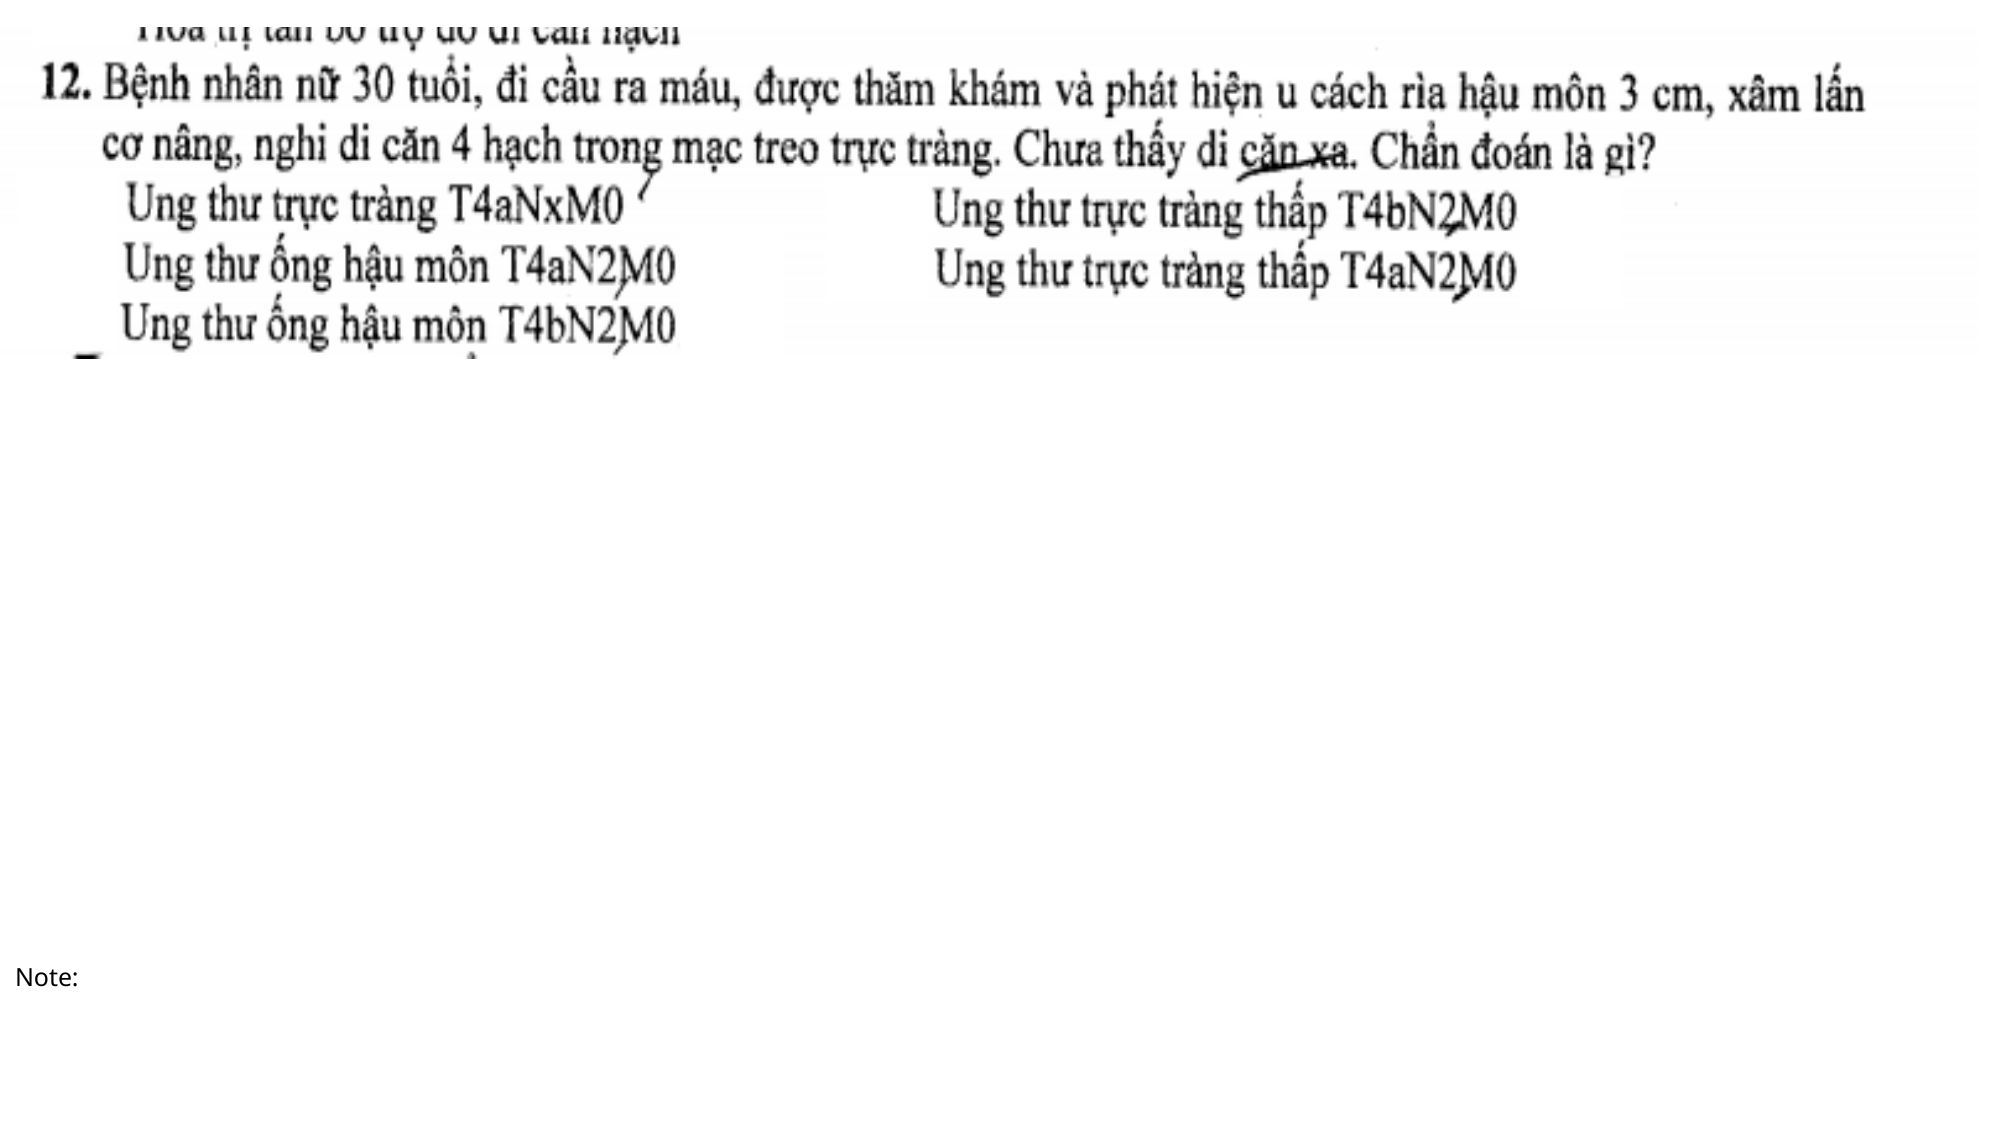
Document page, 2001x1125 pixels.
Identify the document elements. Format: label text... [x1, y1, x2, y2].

title Note: [0, 831, 2000, 1125]
picture [0, 27, 1980, 359]
